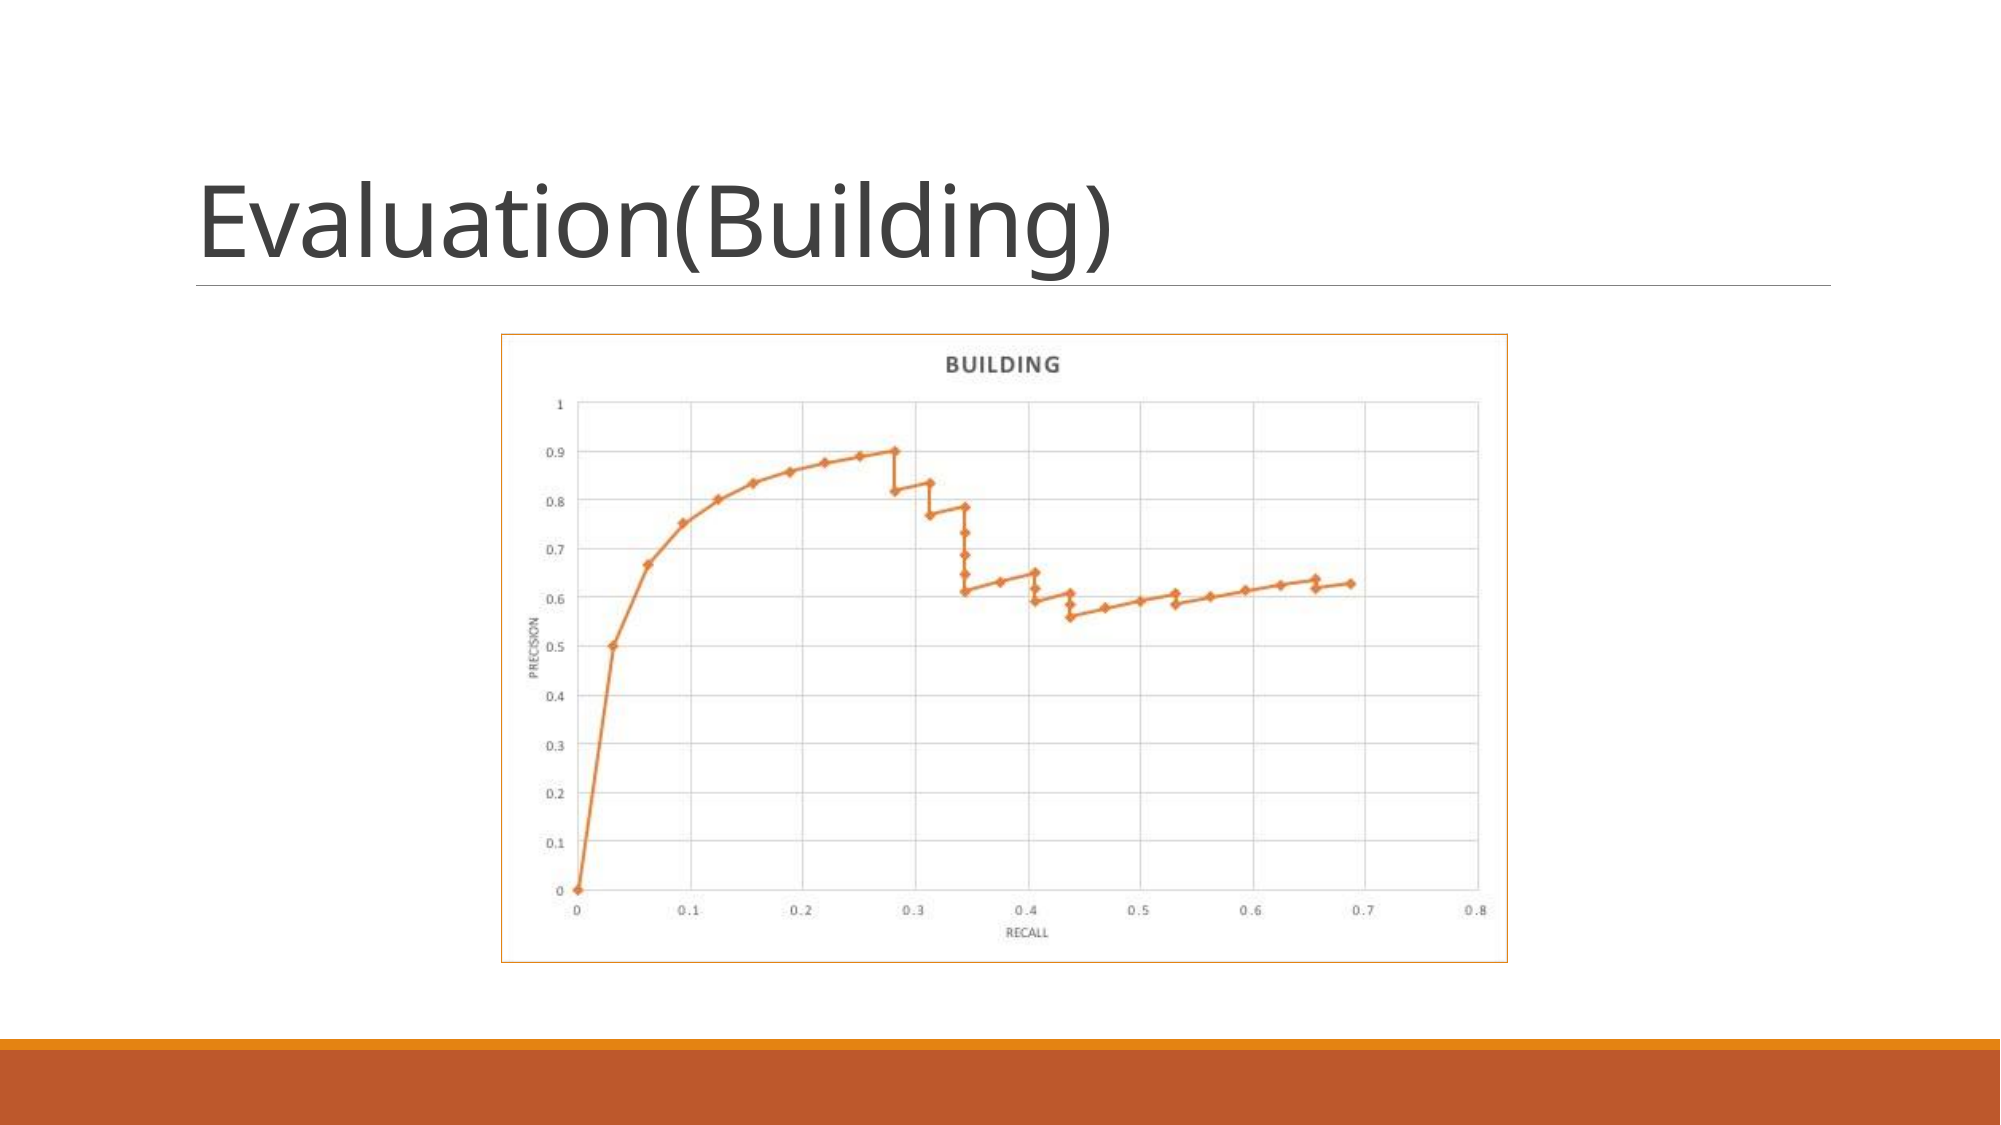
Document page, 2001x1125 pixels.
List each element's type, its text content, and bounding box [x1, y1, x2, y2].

picture [501, 333, 1509, 964]
title Evaluation(Building) [180, 47, 1830, 285]
